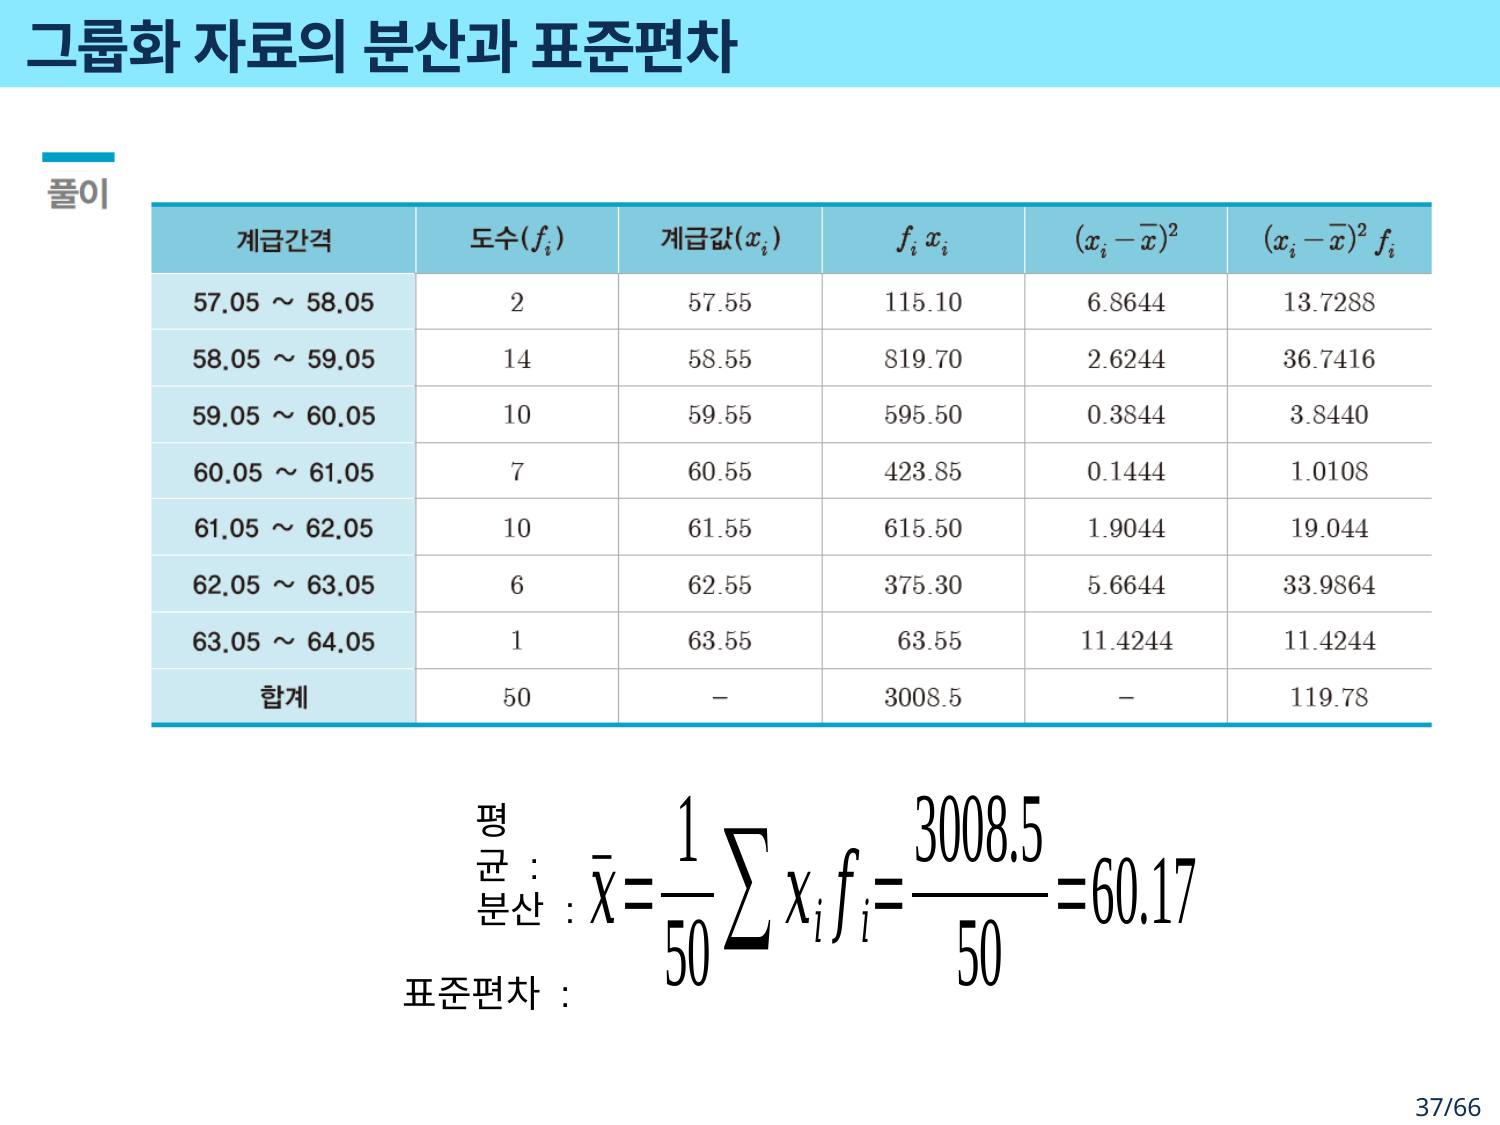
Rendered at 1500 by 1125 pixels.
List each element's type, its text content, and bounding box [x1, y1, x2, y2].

title 그룹화 자료의 분산과 표준편차 [10, 5, 1288, 84]
picture [24, 134, 1448, 747]
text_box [387, 774, 1200, 1024]
